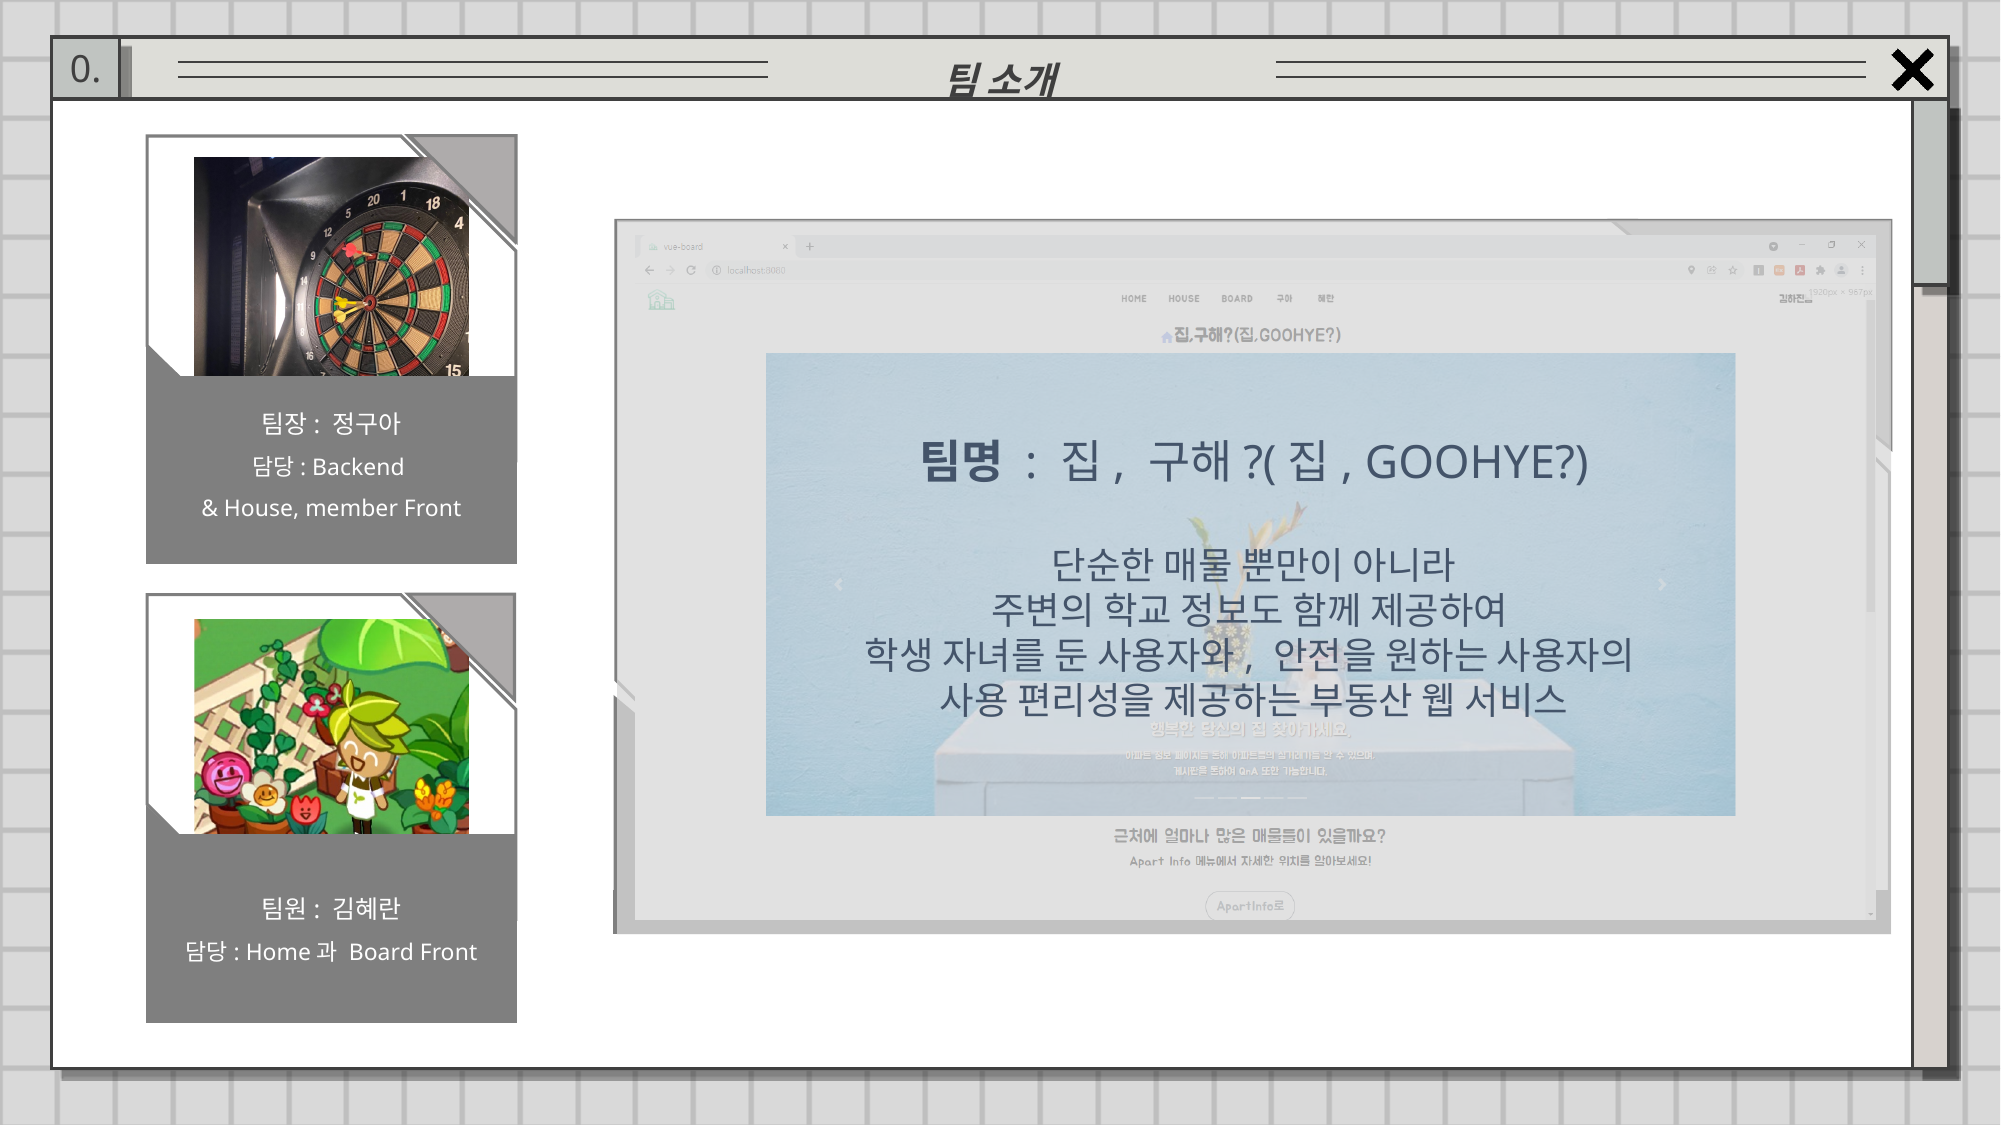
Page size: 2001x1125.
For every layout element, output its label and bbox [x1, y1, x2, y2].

text_box [614, 220, 1891, 933]
picture [0, 0, 2001, 1125]
text_box [51, 36, 1949, 1069]
text_box [146, 135, 517, 563]
text_box [146, 593, 517, 1022]
